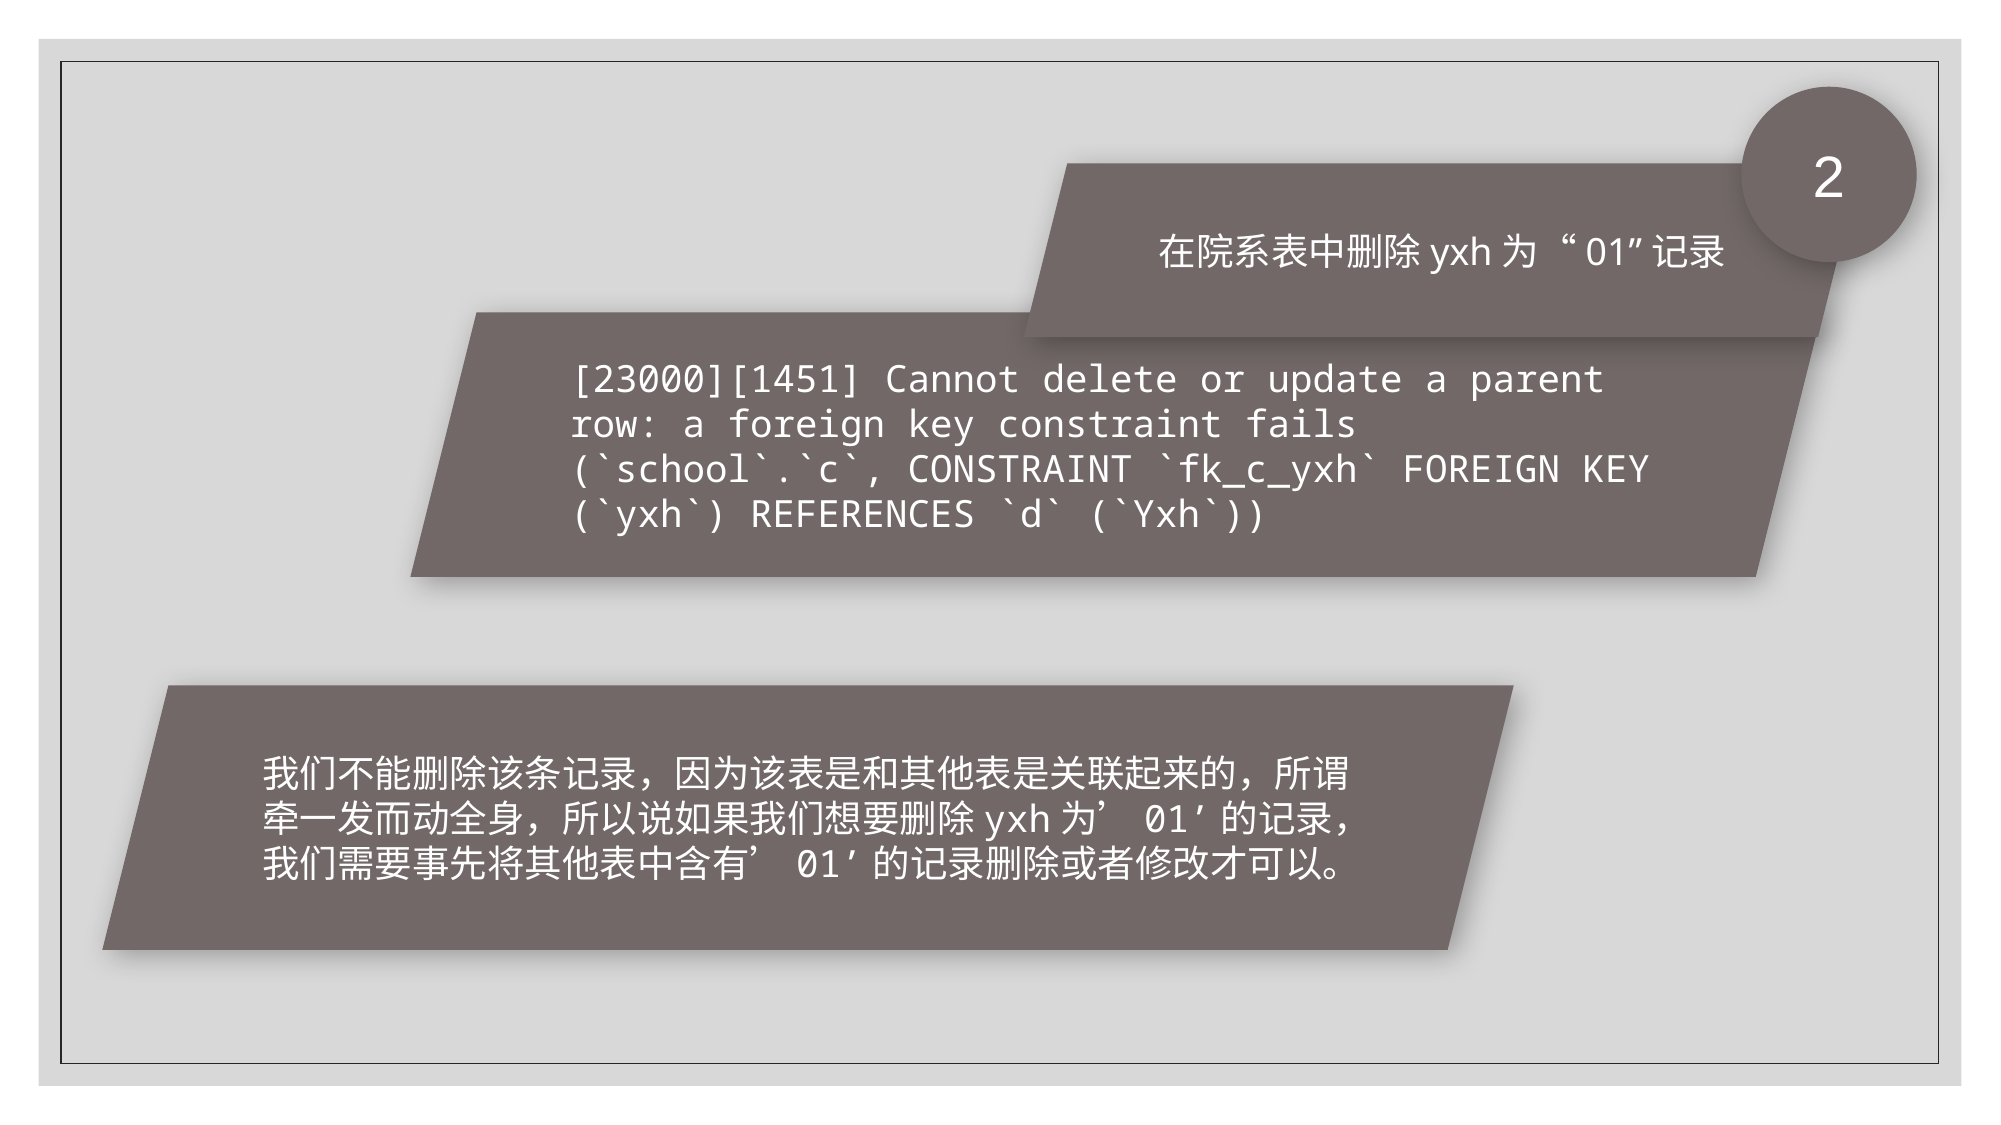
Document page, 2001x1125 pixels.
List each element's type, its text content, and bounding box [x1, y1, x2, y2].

text_box 在院系表中删除yxh为“01”记录 [1022, 162, 1832, 339]
text_box 2 [1740, 85, 1918, 264]
text_box [23000][1451] Cannot delete or update a parent row: a foreign key constraint fails (`school`.`c`, CONSTRAINT `fk_c_yxh` FOREIGN KEY (`yxh`) REFERENCES `d` (`Yxh`)) [409, 311, 1811, 579]
text_box 我们不能删除该条记录，因为该表是和其他表是关联起来的，所谓牵一发而动全身，所以说如果我们想要删除yxh为’01’的记录，我们需要事先将其他表中含有’01’的记录删除或者修改才可以。 [100, 684, 1516, 951]
